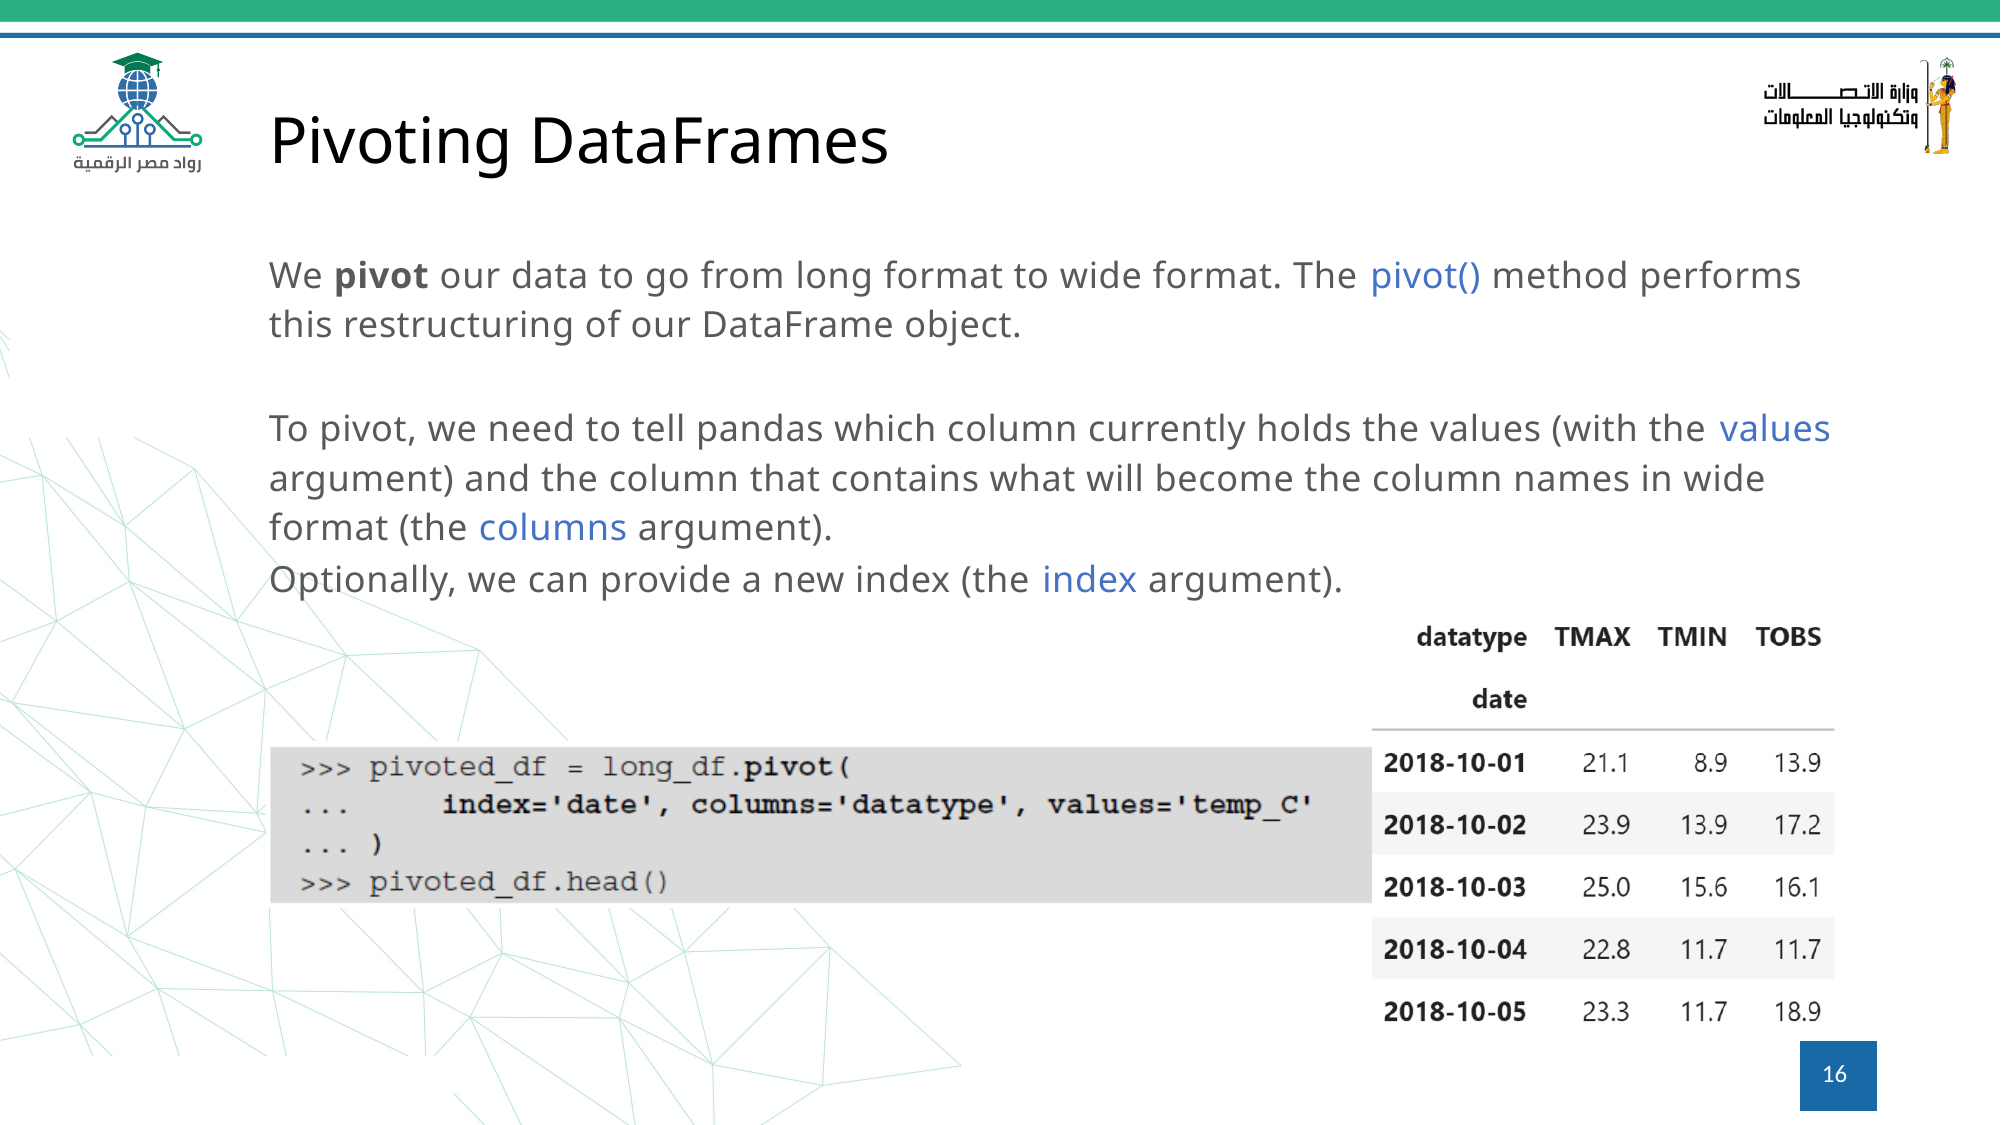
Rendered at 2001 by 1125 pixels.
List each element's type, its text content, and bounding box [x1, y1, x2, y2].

text_box We pivot our data to go from long format to wide format. The pivot() method performs this restructuring of our DataFrame object. To pivot, we need to tell pandas which column currently holds the values (with the values argument) and the column that contains what will become the column names in wide format (the columns argument). Optionally, we can provide a new index (the index argument). [266, 243, 1835, 600]
picture [0, 0, 2000, 1125]
slide_number 16 [1412, 1042, 1863, 1103]
title Pivoting DataFrames [266, 40, 1543, 233]
